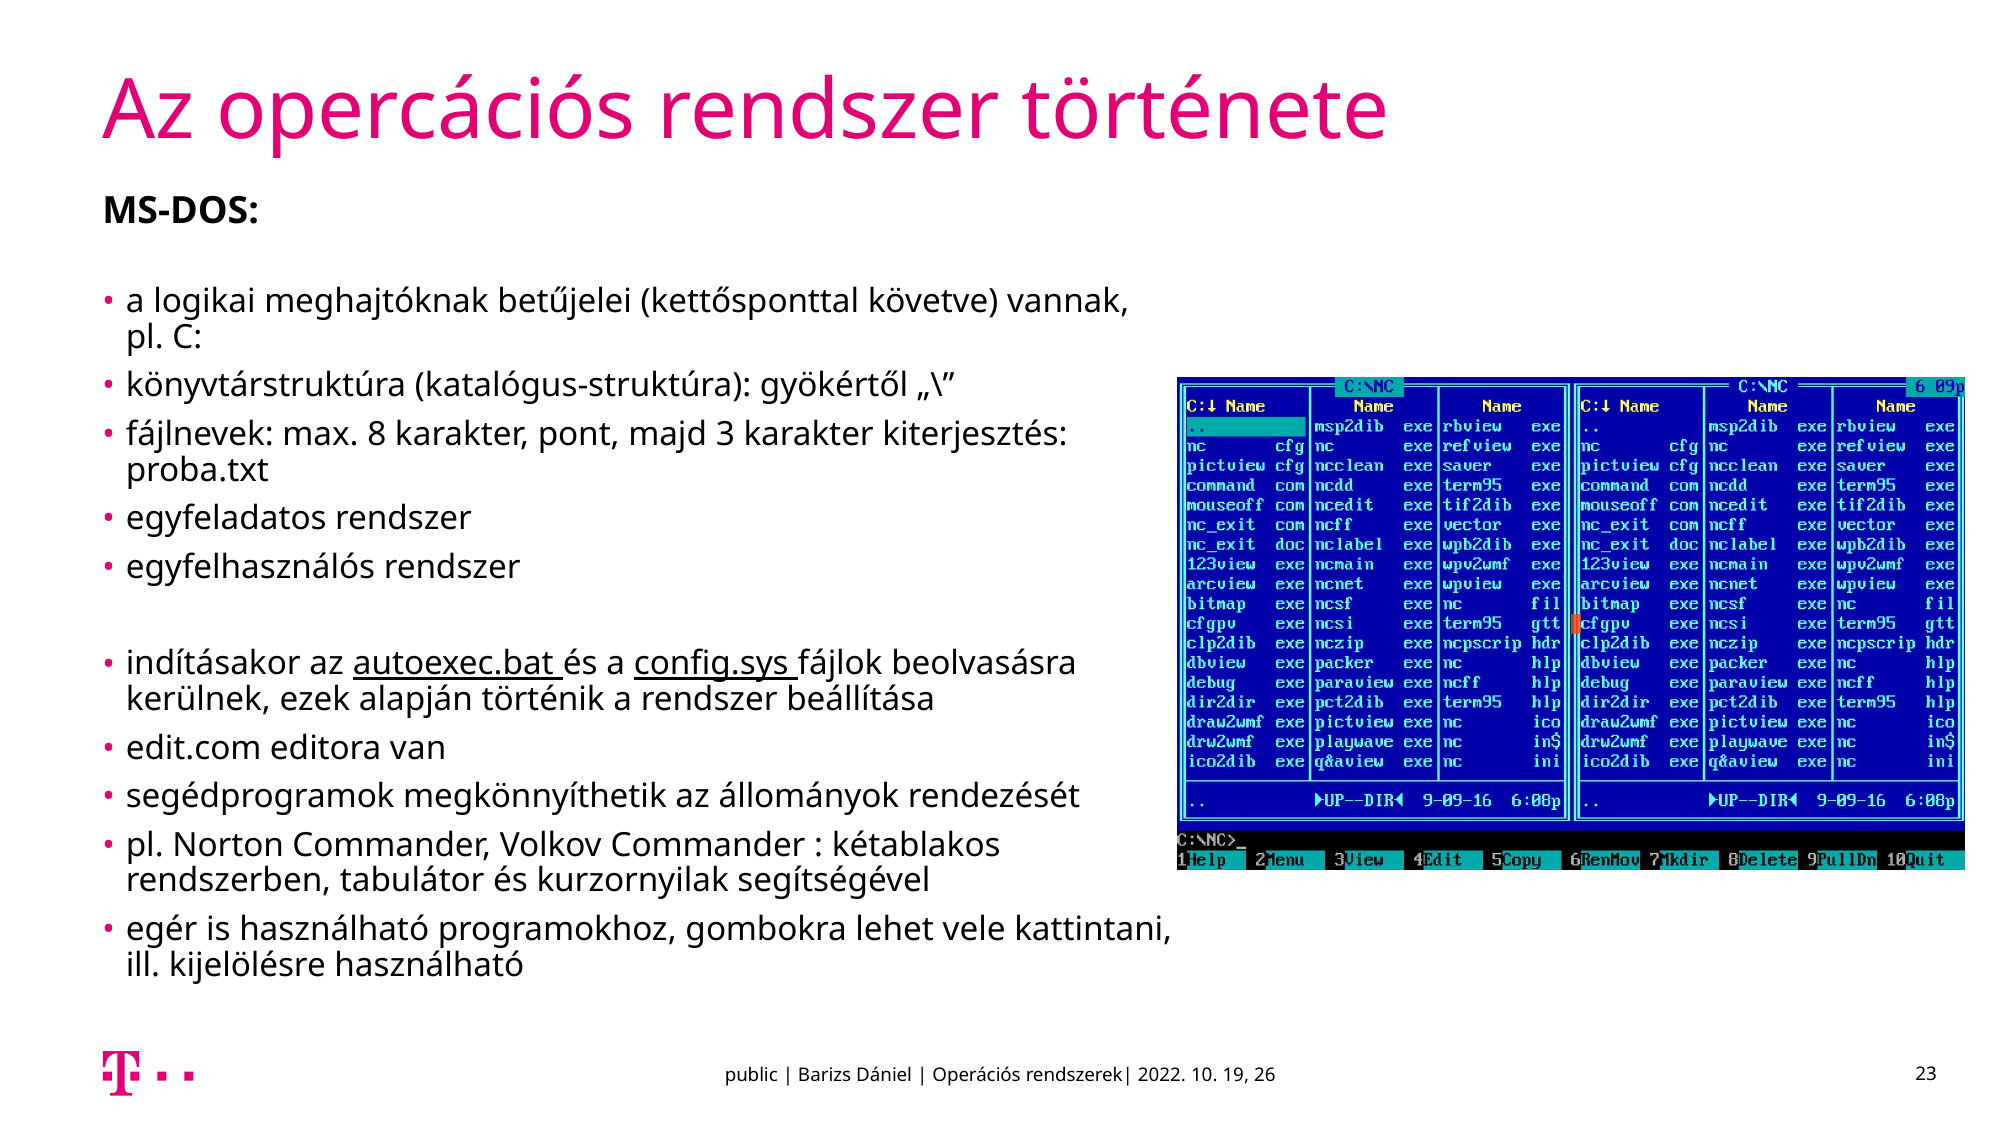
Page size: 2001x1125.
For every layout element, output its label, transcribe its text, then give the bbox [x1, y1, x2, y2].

picture [1177, 377, 1965, 870]
footer public | Barizs Dániel | Operációs rendszerek| 2022. 10. 19, 26 [385, 1047, 1615, 1101]
title Az opercációs rendszer története [102, 66, 1898, 185]
text_box MS-DOS: a logikai meghajtóknak betűjelei (kettősponttal követve) vannak, pl. C: könyvtárstruktúra (katalógus-struktúra): gyökértől „\” fájlnevek: max. 8 karakter, pont, majd 3 karakter kiterjesztés: proba.txt egyfeladatos rendszer egyfelhasználós rendszer indításakor az autoexec.bat és a config.sys fájlok beolvasásra kerülnek, ezek alapján történik a rendszer beállítása edit.com editora van segédprogramok megkönnyíthetik az állományok rendezését pl. Norton Commander, Volkov Commander : kétablakos rendszerben, tabulátor és kurzornyilak segítségével egér is használható programokhoz, gombokra lehet vele kattintani, ill. kijelölésre használható [102, 191, 1178, 1000]
slide_number 23 [1915, 1047, 1957, 1101]
